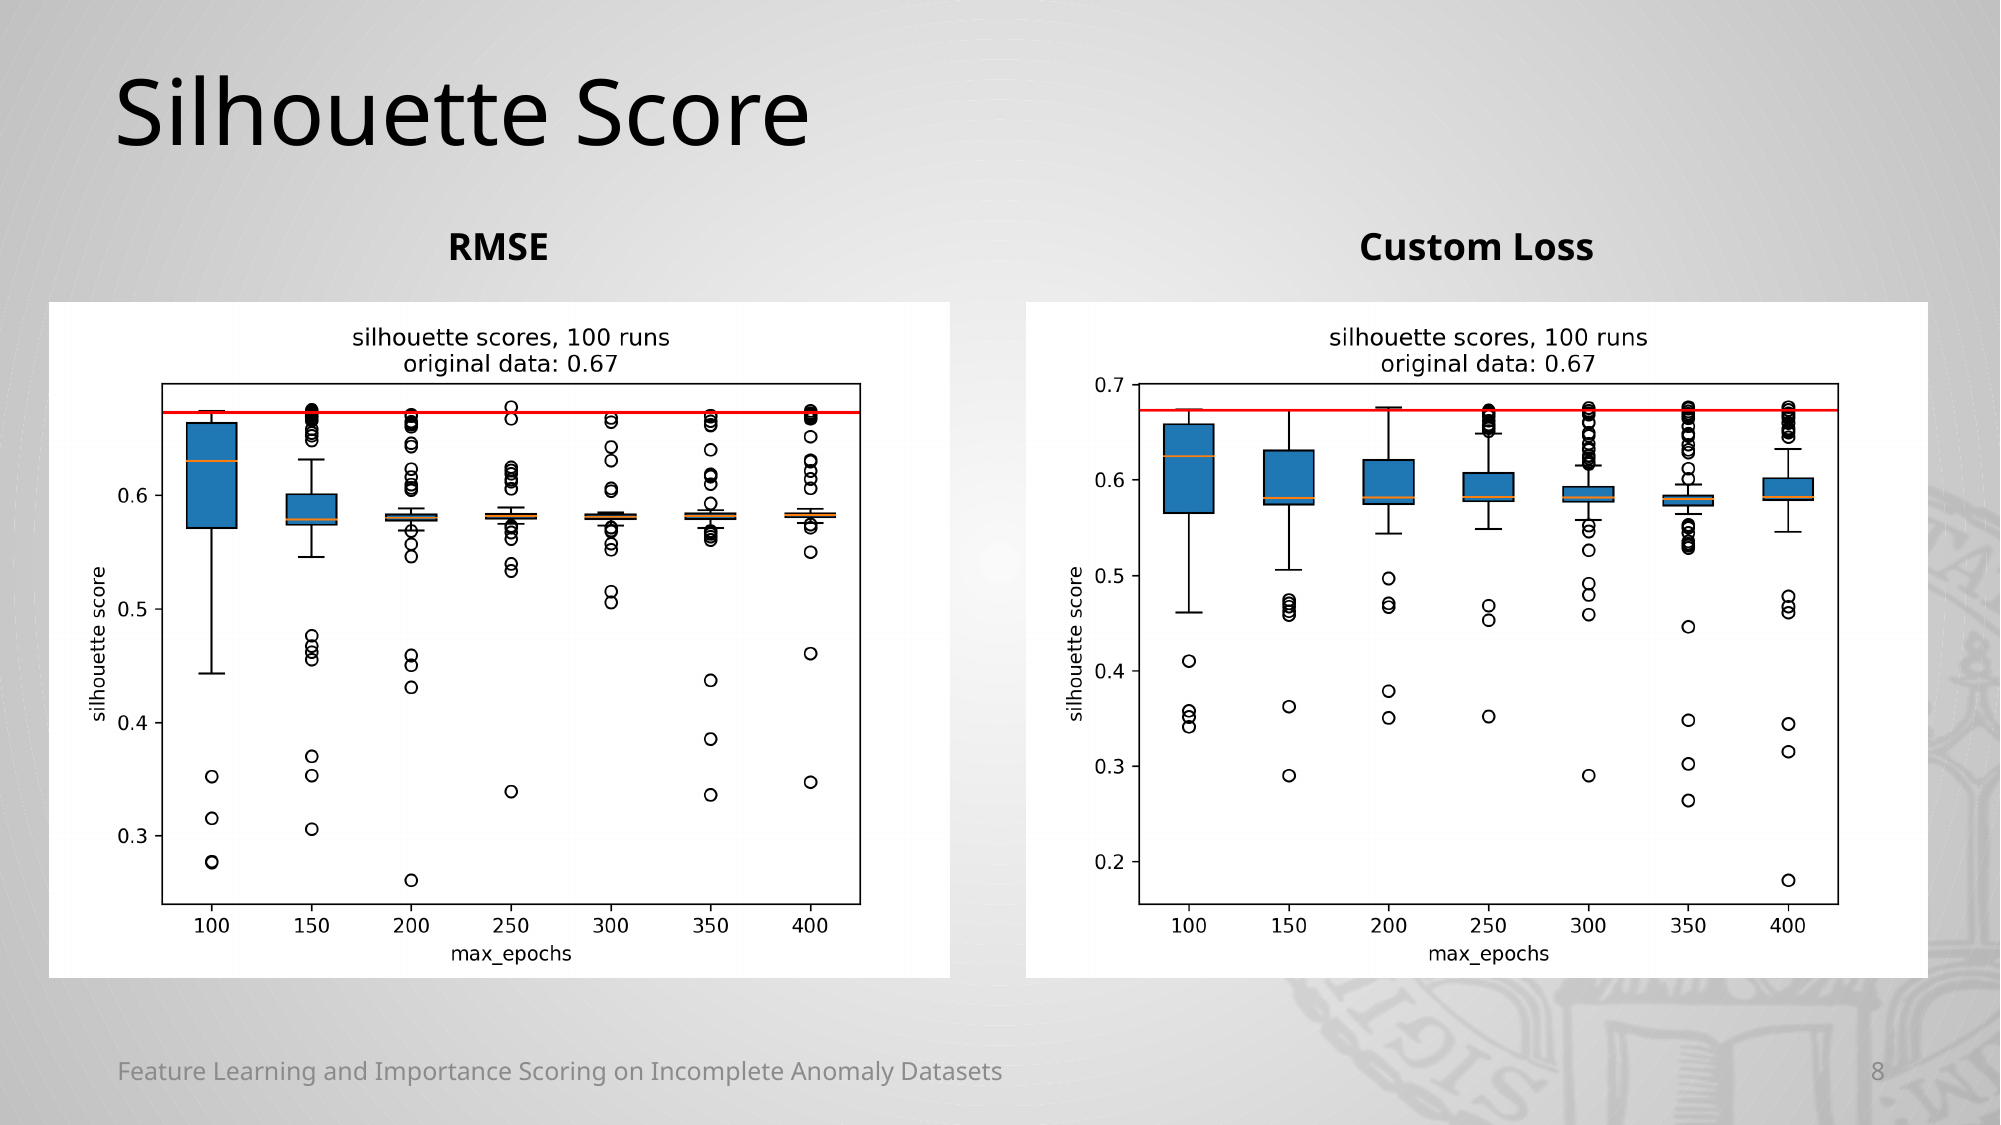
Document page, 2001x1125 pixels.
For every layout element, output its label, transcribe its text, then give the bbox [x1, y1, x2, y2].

footer Feature Learning and Importance Scoring on Incomplete Anomaly Datasets [102, 1042, 1552, 1103]
title Silhouette Score [99, 45, 1900, 173]
picture [1026, 302, 2000, 1125]
text_box RMSE [432, 215, 564, 276]
text_box Custom Loss [1344, 215, 1610, 276]
picture [48, 302, 950, 979]
slide_number 8 [1582, 1042, 1900, 1103]
